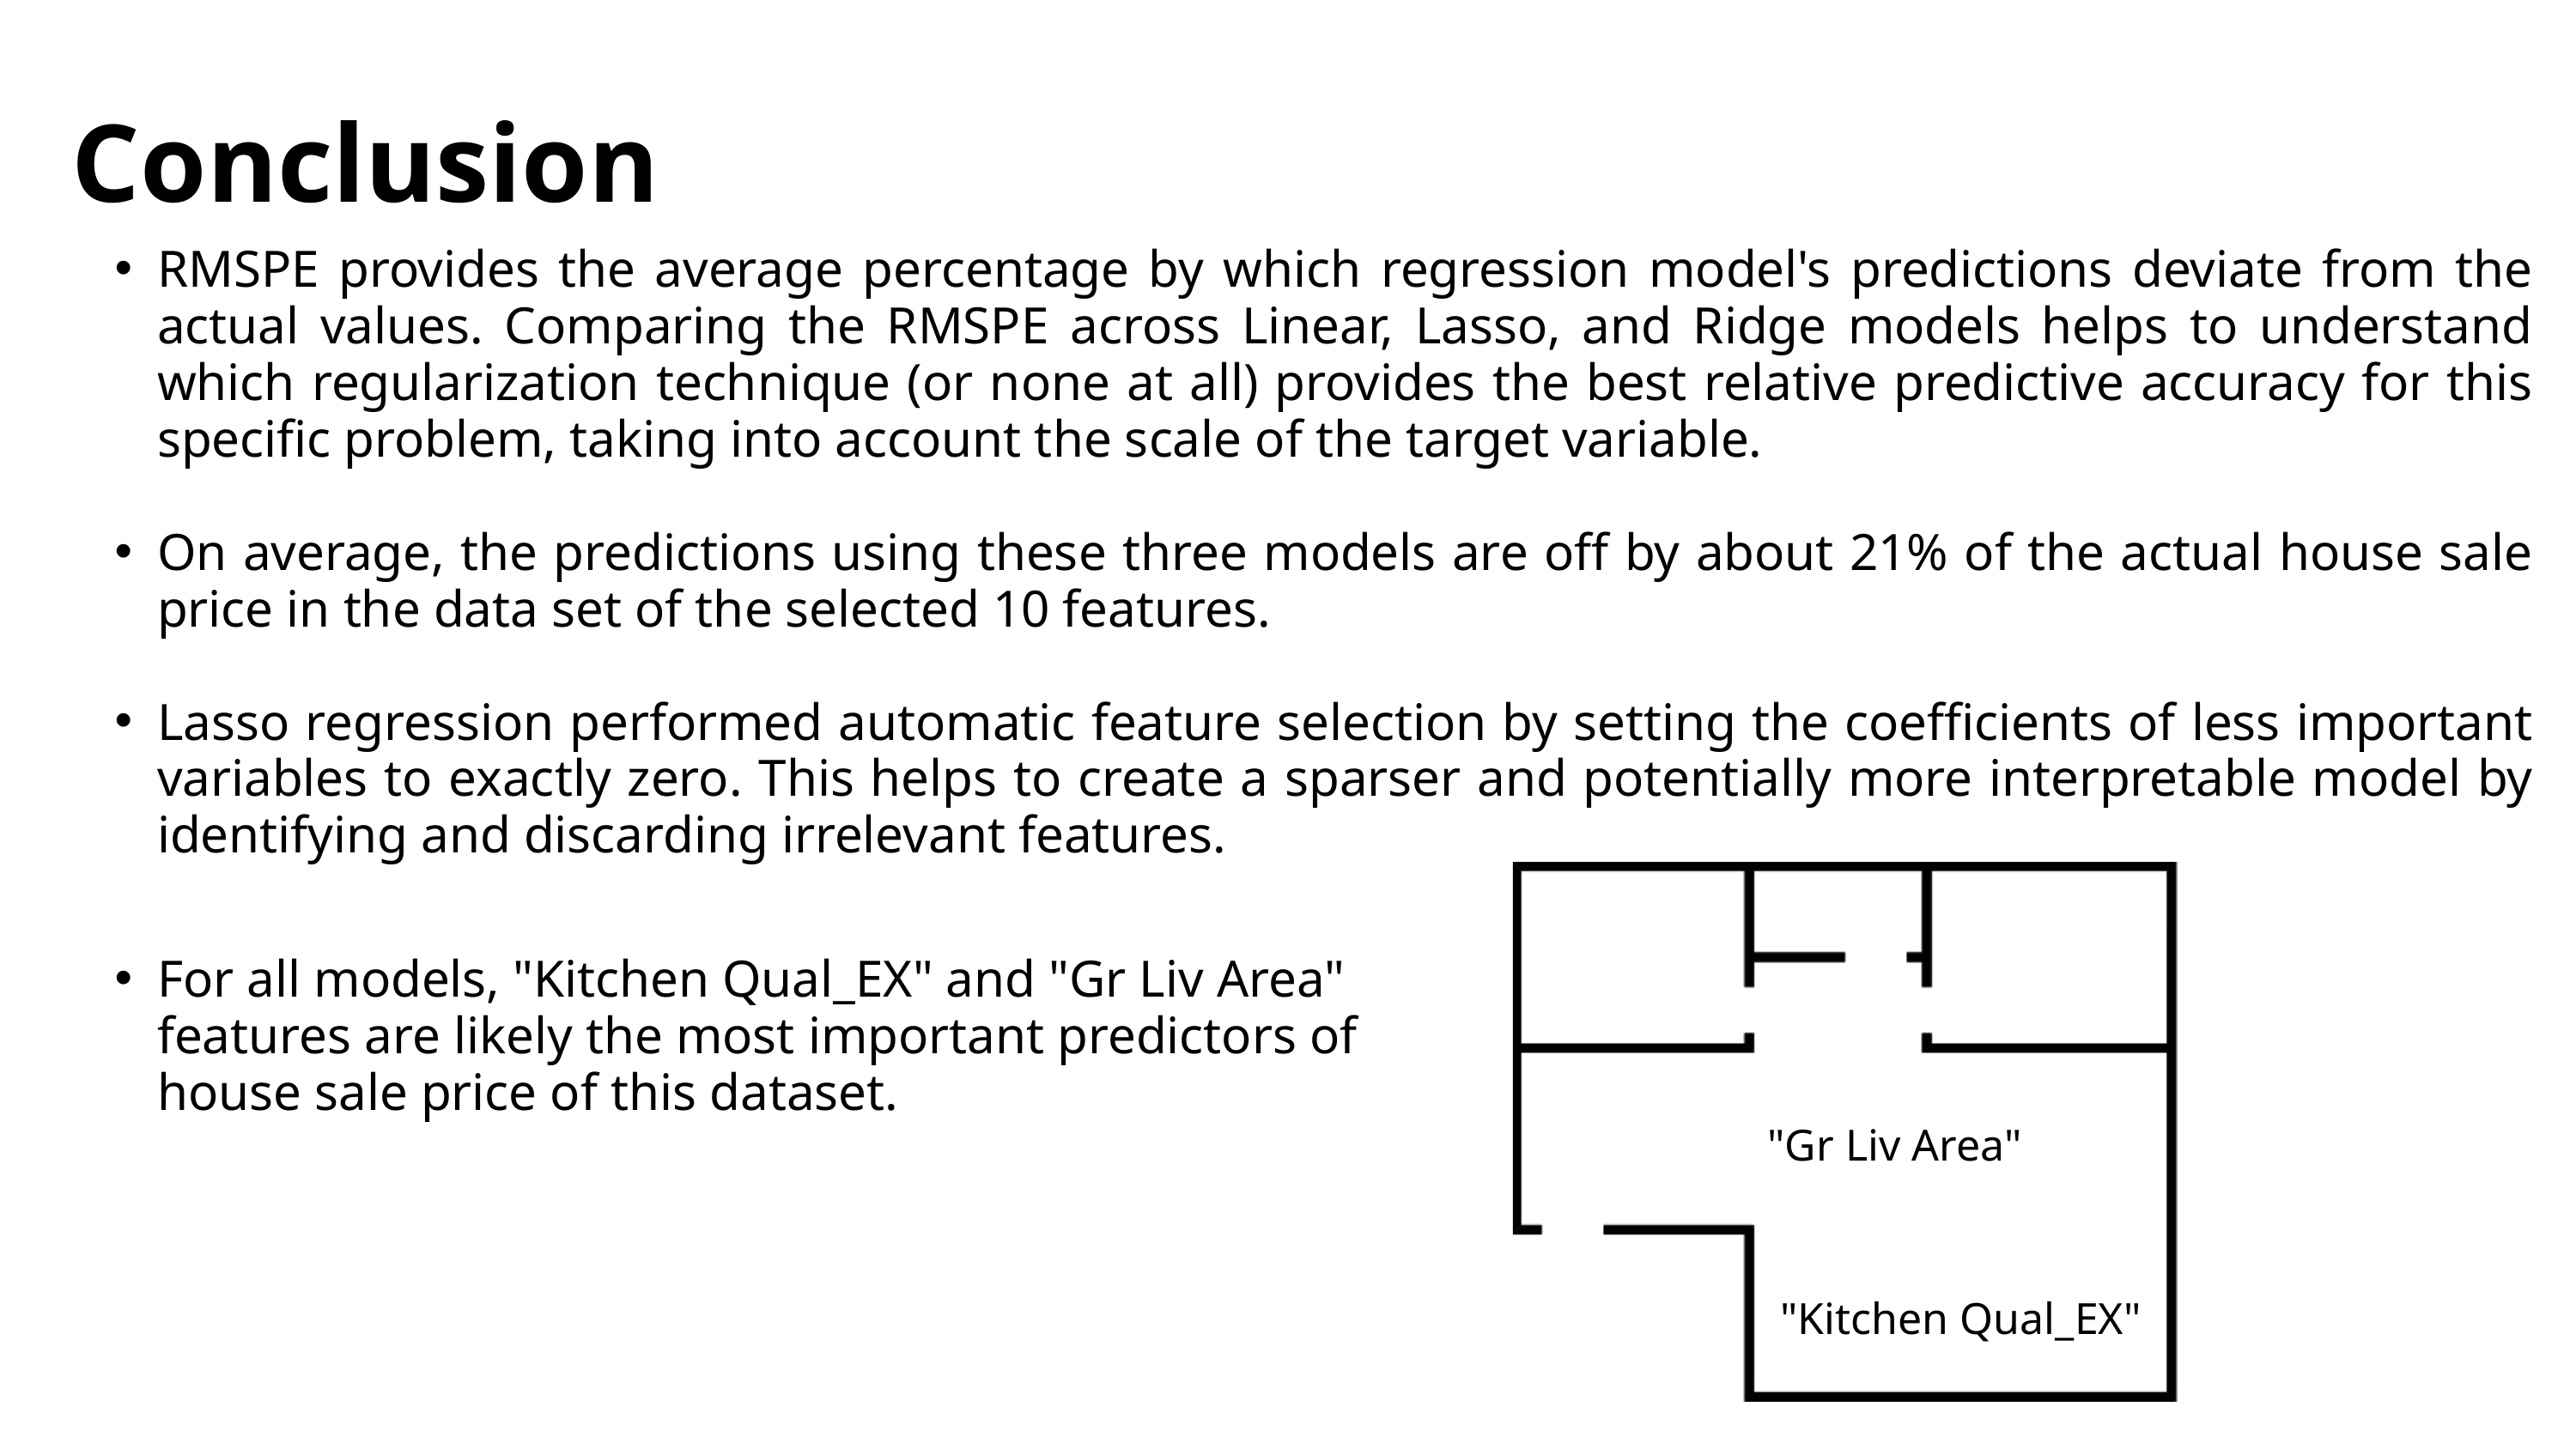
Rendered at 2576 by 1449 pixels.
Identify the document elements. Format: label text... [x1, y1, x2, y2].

text_box [1512, 862, 2178, 1402]
text_box Conclusion [71, 101, 2403, 224]
text_box "Gr Liv Area" [1754, 1072, 2024, 1170]
text_box RMSPE provides the average percentage by which regression model's predictions deviate from the actual values. Comparing the RMSPE across Linear, Lasso, and Ridge models helps to understand which regularization technique (or none at all) provides the best relative predictive accuracy for this specific problem, taking into account the scale of the target variable. On average, the predictions using these three models are off by about 21% of the actual house sale price in the data set of the selected 10 features. Lasso regression performed automatic feature selection by setting the coefficients of less important variables to exactly zero. This helps to create a sparser and potentially more interpretable model by identifying and discarding irrelevant features. [71, 240, 2533, 920]
text_box "Kitchen Qual_EX" [1775, 1294, 2147, 1391]
text_box For all models, "Kitchen Qual_EX" and "Gr Liv Area" features are likely the most important predictors of house sale price of this dataset. [71, 894, 1419, 1120]
